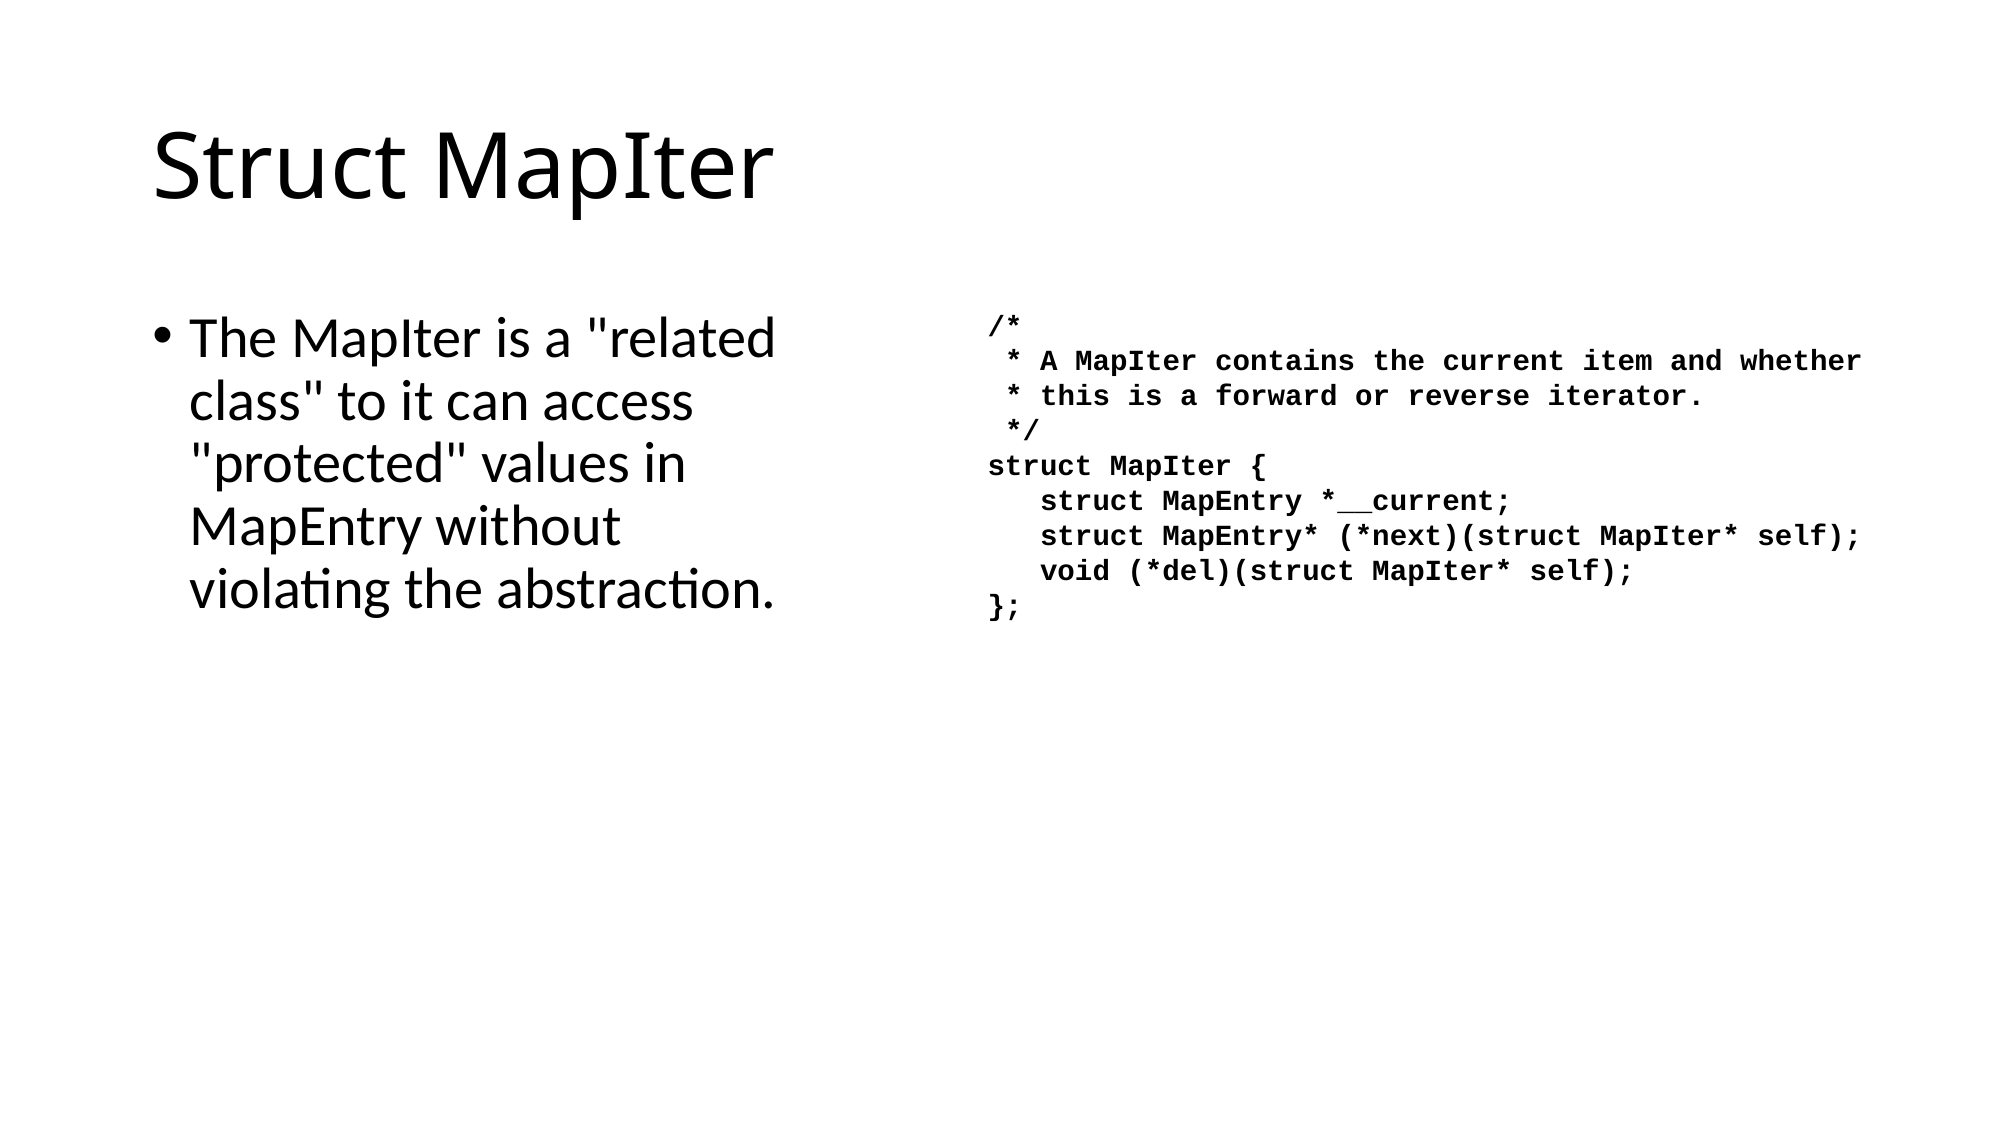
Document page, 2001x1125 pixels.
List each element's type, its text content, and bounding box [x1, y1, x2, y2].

title Struct MapIter [137, 59, 1000, 278]
text_box /* * A MapIter contains the current item and whether * this is a forward or reverse iterator. */ struct MapIter { struct MapEntry *__current; struct MapEntry* (*next)(struct MapIter* self); void (*del)(struct MapIter* self); }; [972, 299, 1878, 629]
list The MapIter is a "related class" to it can access "protected" values in MapEntry without violating the abstraction. [137, 299, 793, 1014]
